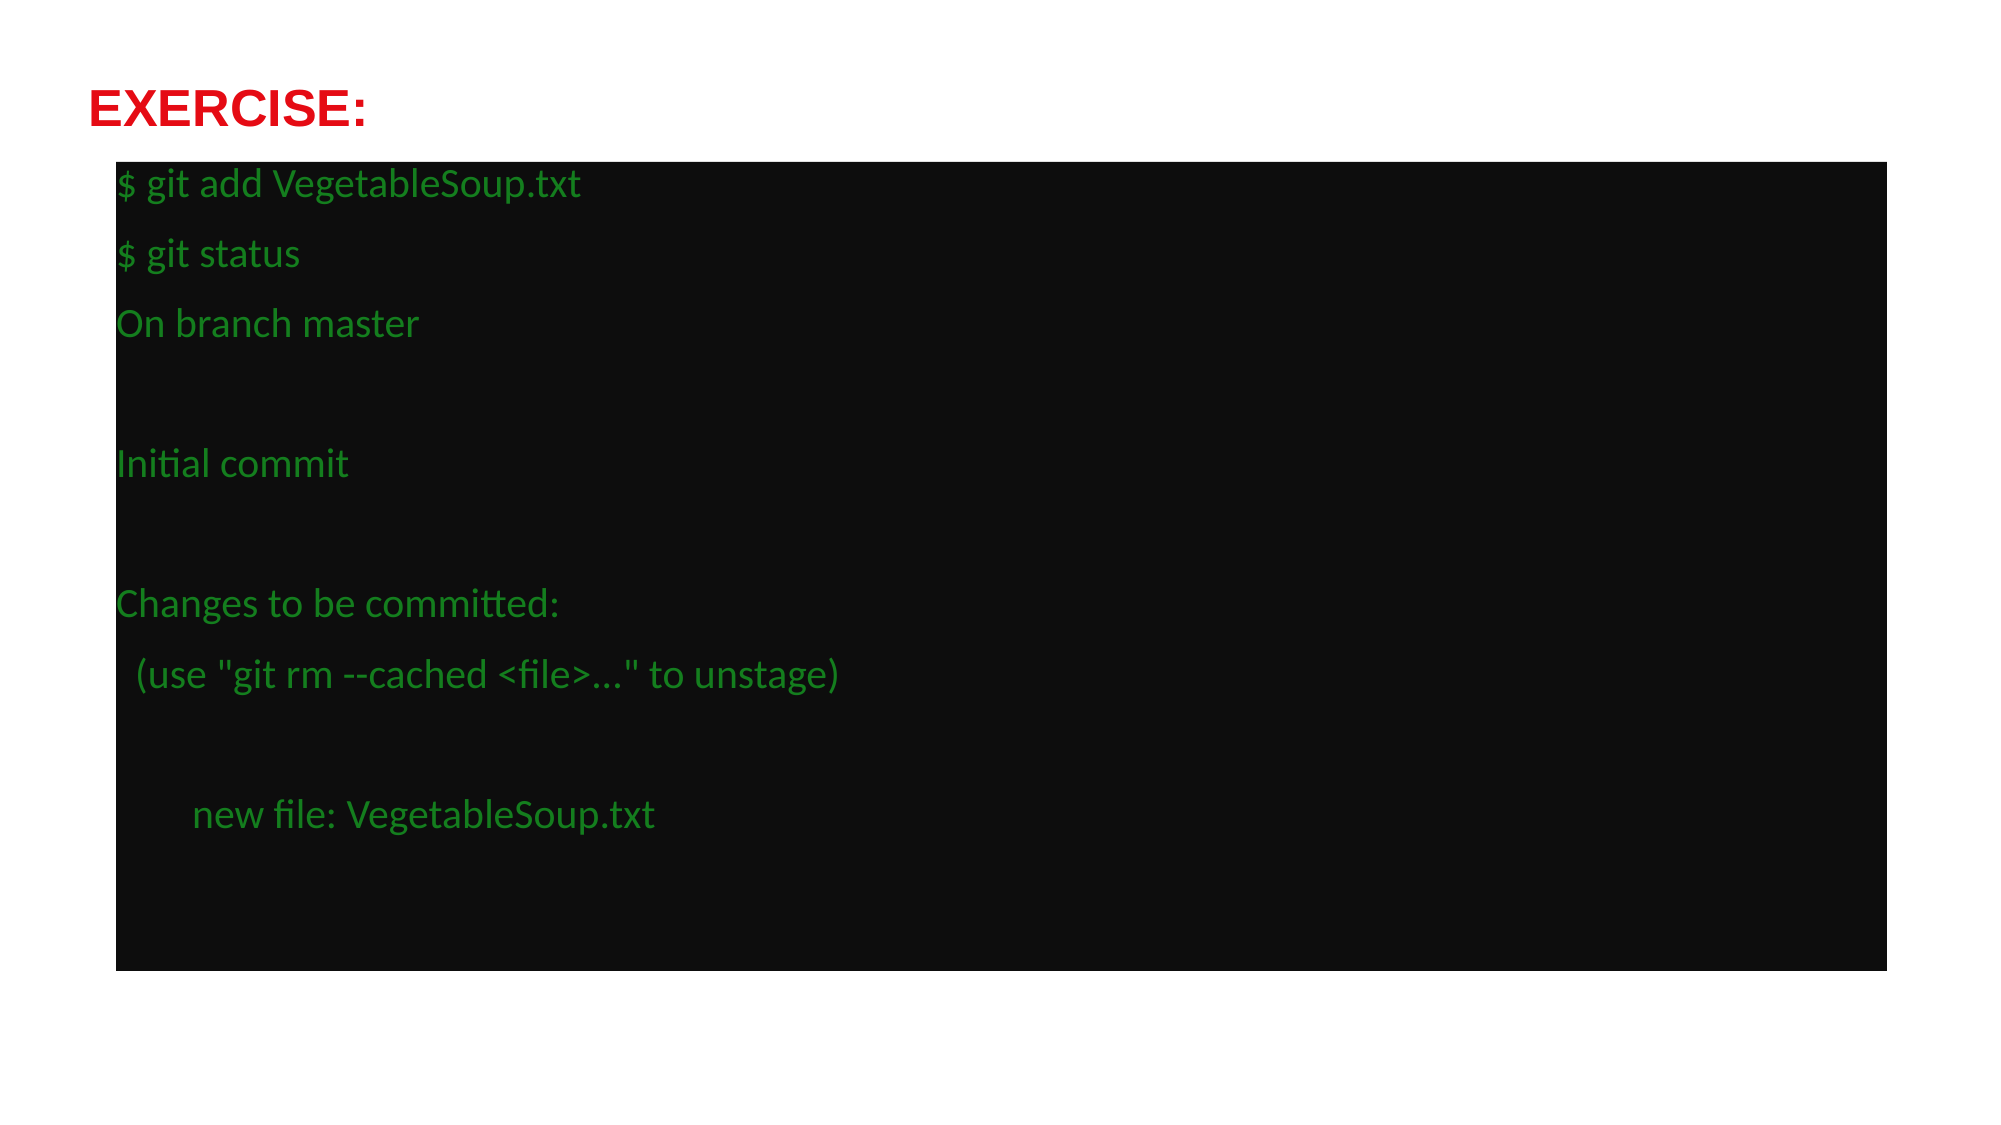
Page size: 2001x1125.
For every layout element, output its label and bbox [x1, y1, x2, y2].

text_box [0, 0, 2000, 1125]
